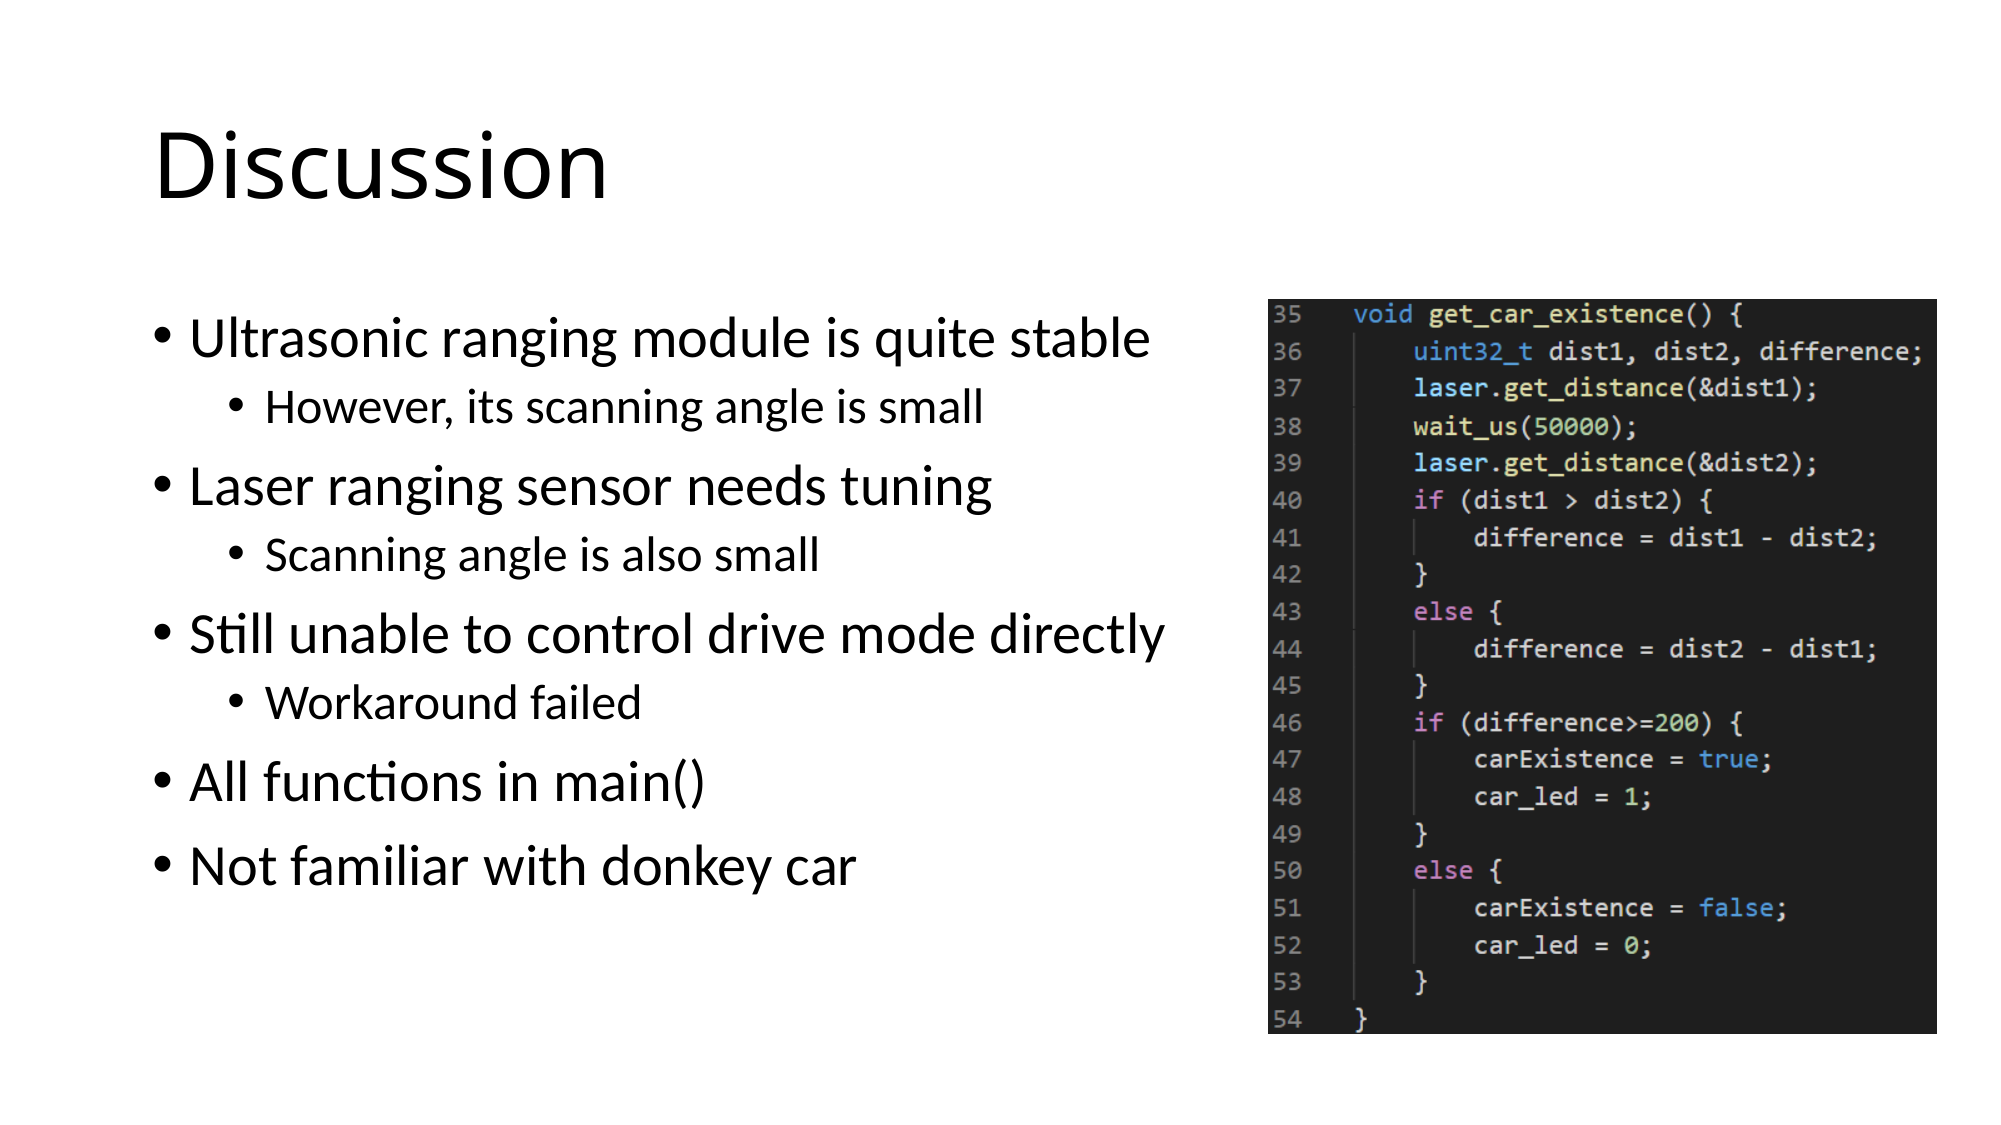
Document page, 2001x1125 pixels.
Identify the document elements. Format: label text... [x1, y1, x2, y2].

picture [1268, 299, 1937, 1034]
title Discussion [137, 59, 1863, 278]
list Ultrasonic ranging module is quite stable However, its scanning angle is small Laser ranging sensor needs tuning Scanning angle is also small Still unable to control drive mode directly Workaround failed All functions in main() Not familiar with donkey car [137, 299, 1268, 1014]
